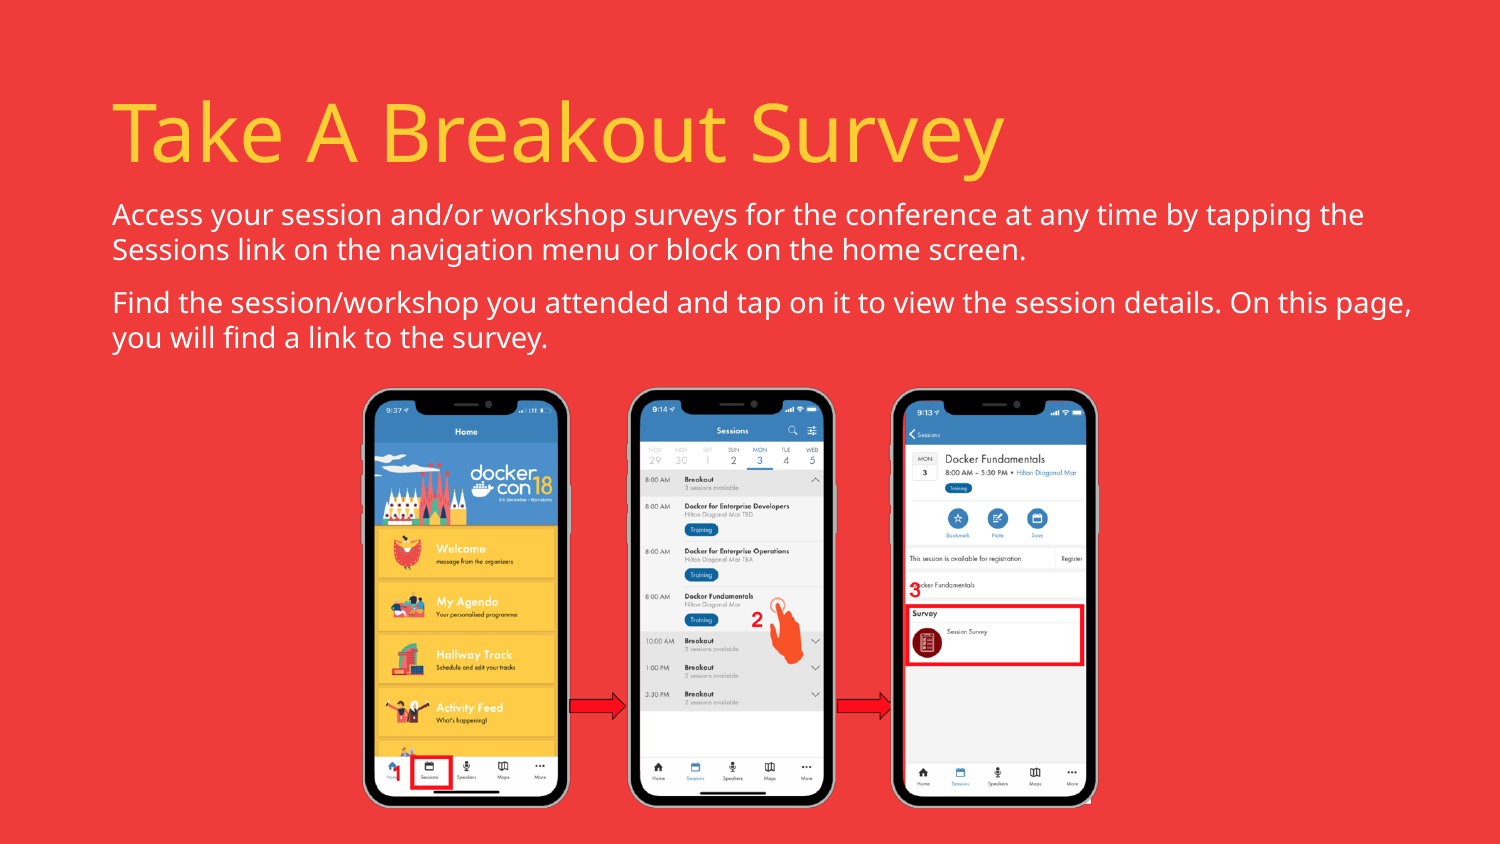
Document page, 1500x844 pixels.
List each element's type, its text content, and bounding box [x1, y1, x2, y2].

text_box Take A Breakout Survey [106, 78, 1353, 192]
text_box Access your session and/or workshop surveys for the conference at any time by tapping the Sessions link on the navigation menu or block on the home screen. Find the session/workshop you attended and tap on it to view the session details. On this page, you will find a link to the survey. [106, 192, 1431, 530]
picture [360, 385, 1099, 808]
